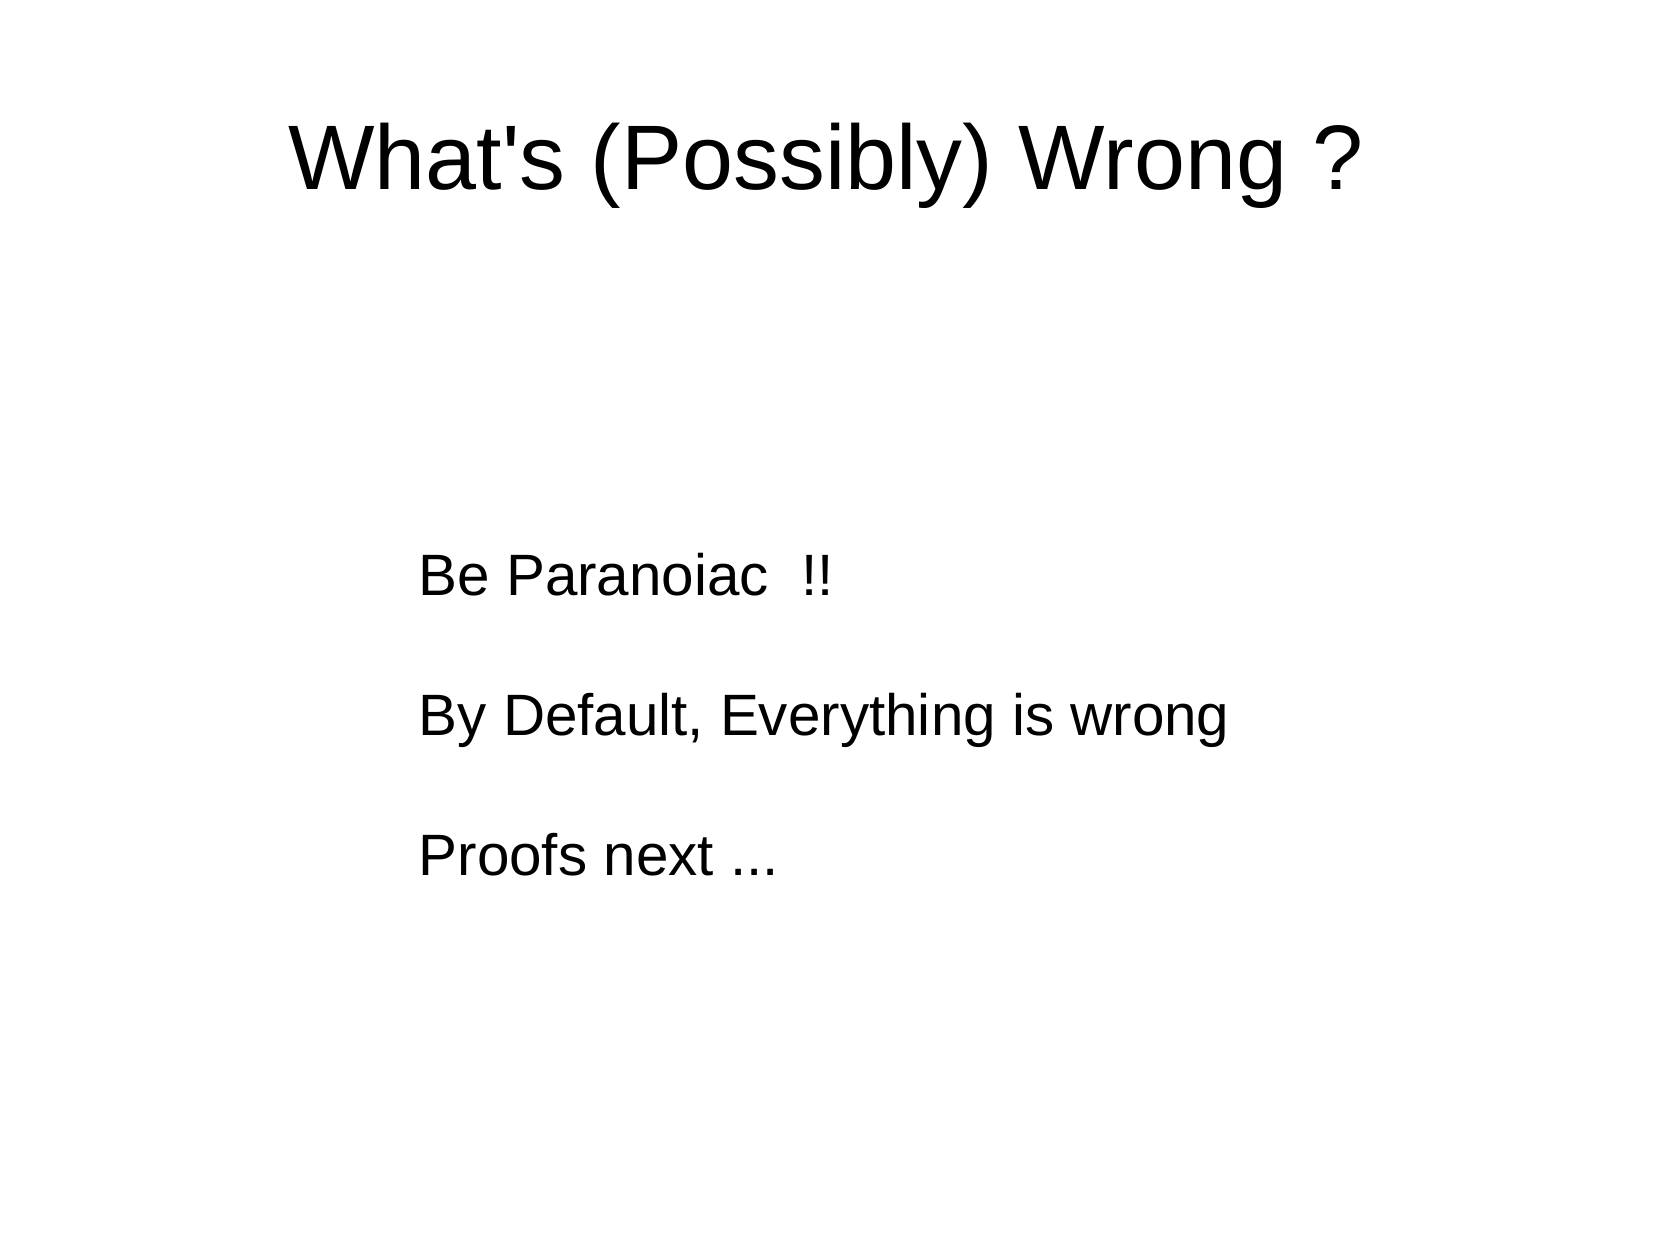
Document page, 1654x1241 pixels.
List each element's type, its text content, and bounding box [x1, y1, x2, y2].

title What's (Possibly) Wrong ? [82, 49, 1571, 257]
text_box Be Paranoiac !! By Default, Everything is wrong Proofs next ... [404, 530, 1246, 895]
